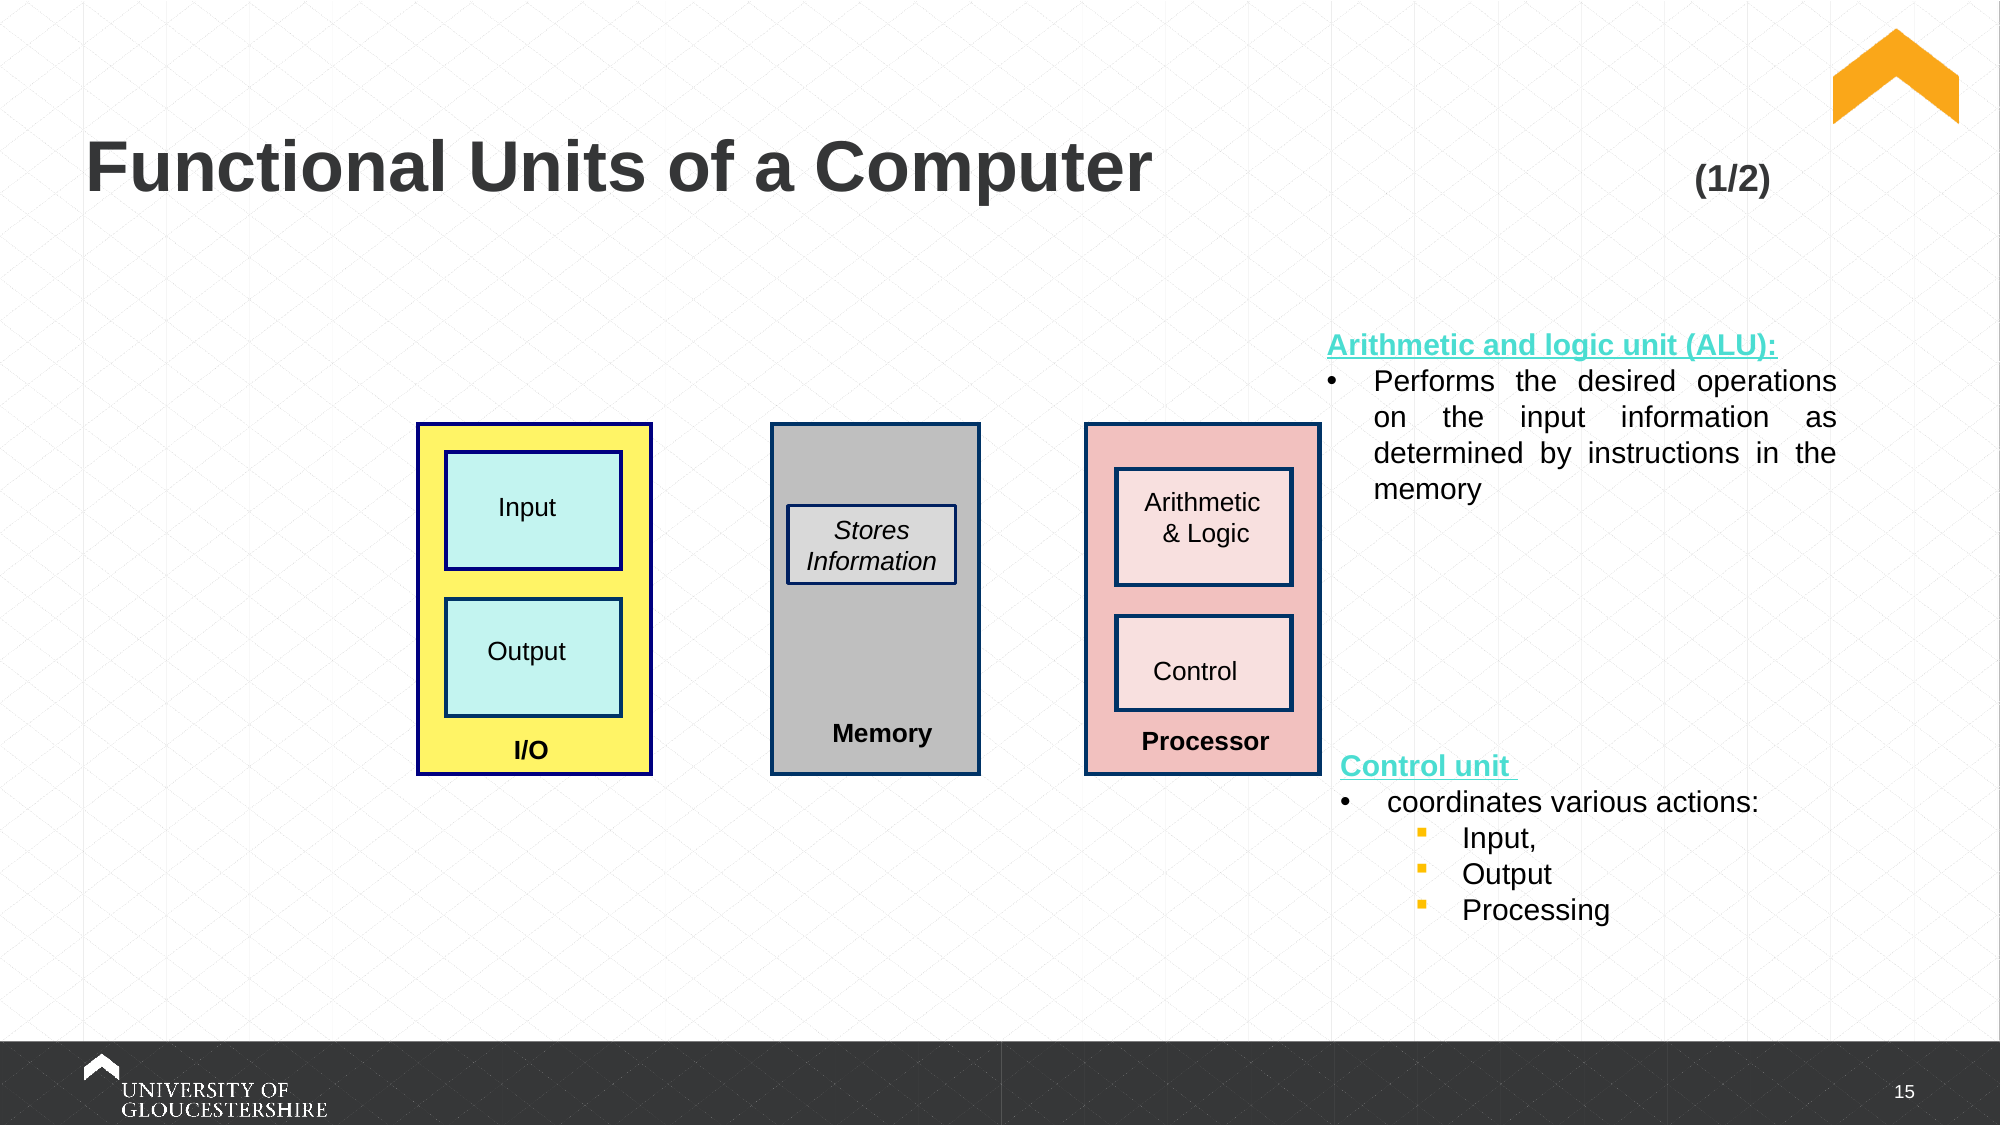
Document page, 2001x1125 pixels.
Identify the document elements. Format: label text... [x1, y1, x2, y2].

text_box Arithmetic and logic unit (ALU): Performs the desired operations on the input information as determined by instructions in the memory [1311, 318, 1853, 514]
text_box Stores Information [788, 505, 956, 584]
text_box [1116, 468, 1292, 586]
text_box [1086, 424, 1320, 775]
text_box [1116, 615, 1292, 710]
text_box Input [498, 490, 557, 523]
text_box Arithmetic & Logic [1144, 484, 1261, 548]
text_box Control unit coordinates various actions: Input, Output Processing [1325, 739, 1874, 935]
text_box [445, 452, 621, 569]
title Functional Units of a Computer (1/2) [85, 138, 1947, 257]
text_box Output [487, 634, 566, 666]
text_box [417, 424, 652, 775]
picture [0, 1, 2001, 1125]
text_box Processor [1141, 723, 1270, 756]
text_box I/O [514, 733, 550, 766]
text_box [445, 599, 621, 716]
text_box Control [1153, 653, 1238, 686]
text_box Memory [817, 715, 937, 748]
text_box [772, 424, 980, 775]
